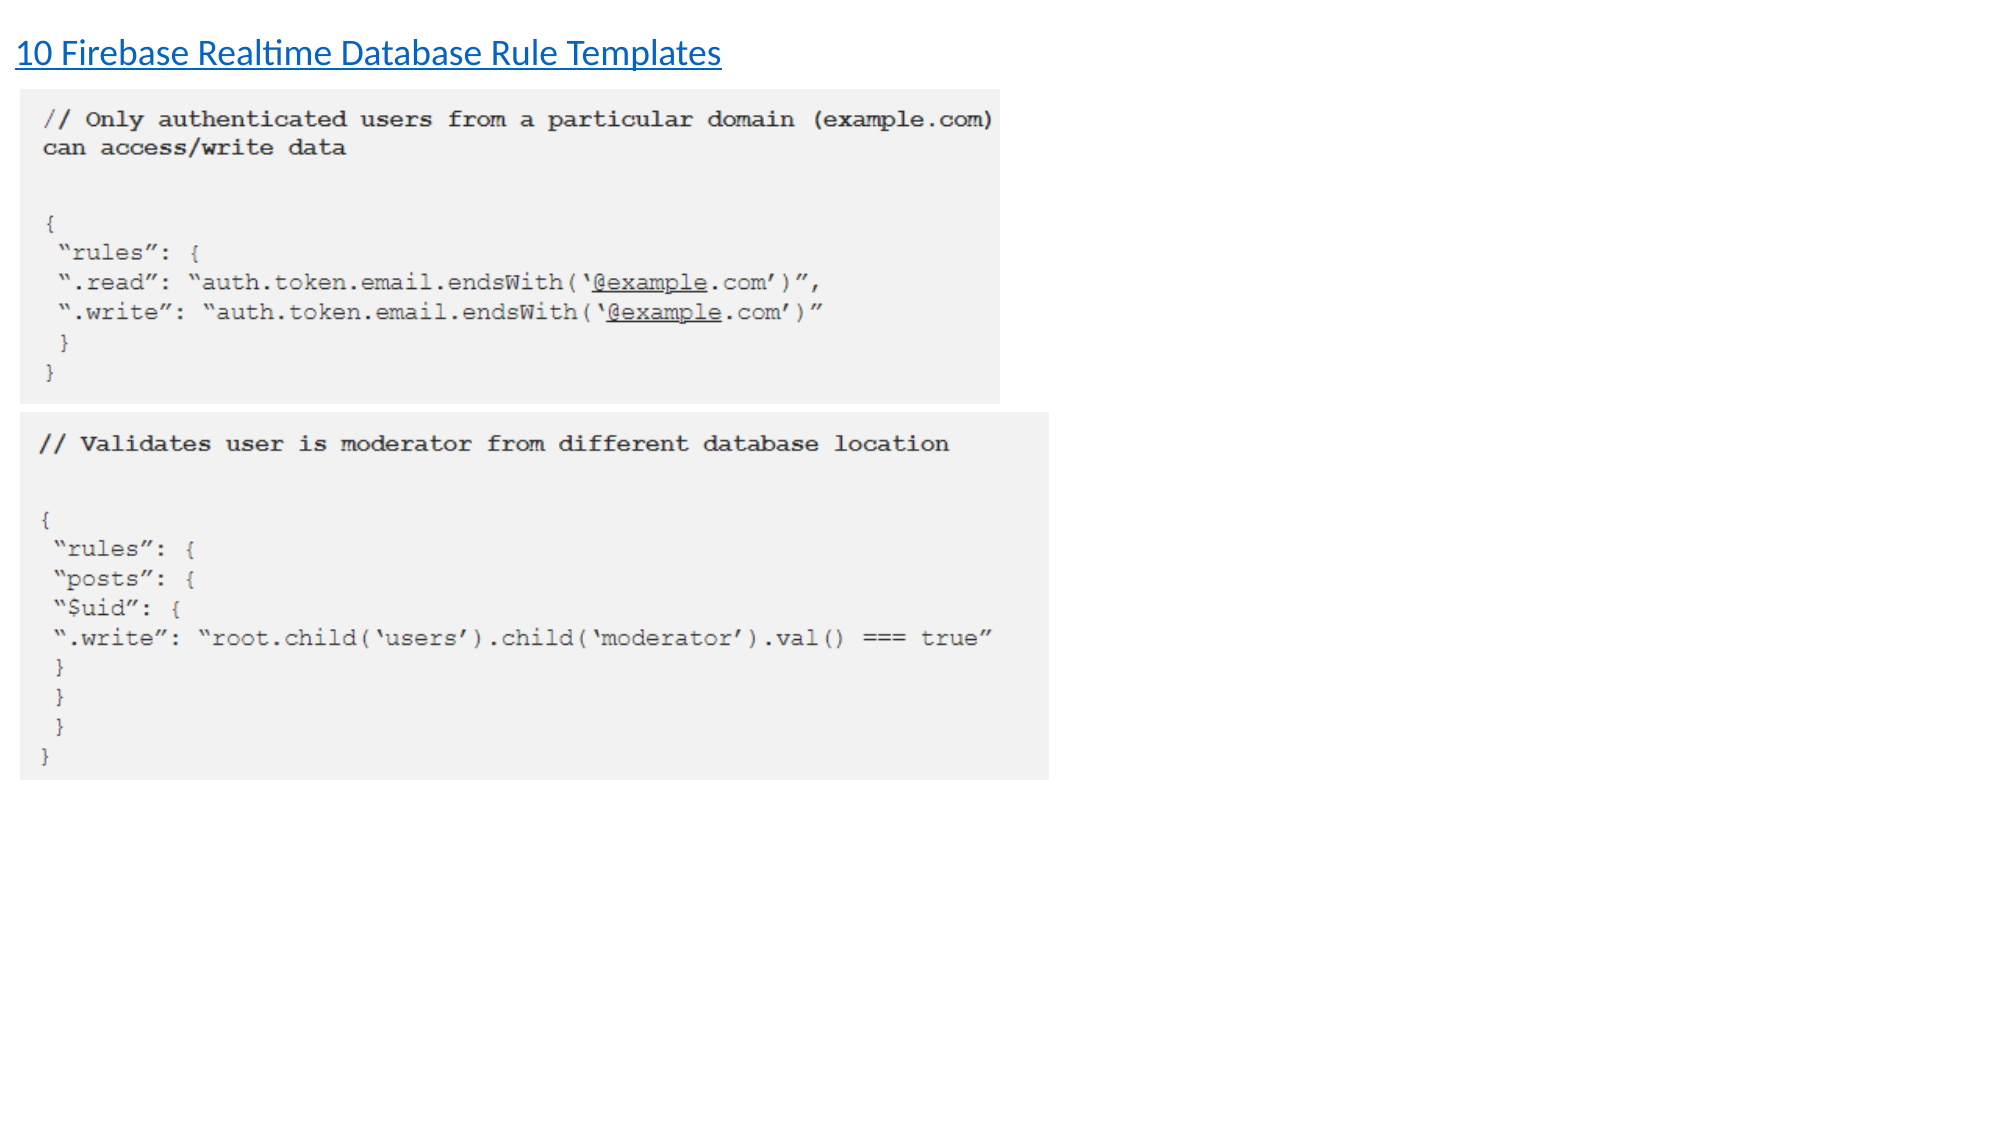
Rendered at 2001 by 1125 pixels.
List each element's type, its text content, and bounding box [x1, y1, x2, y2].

text_box 10 Firebase Realtime Database Rule Templates [0, 20, 2000, 80]
picture [20, 89, 1000, 404]
picture [20, 412, 1049, 780]
